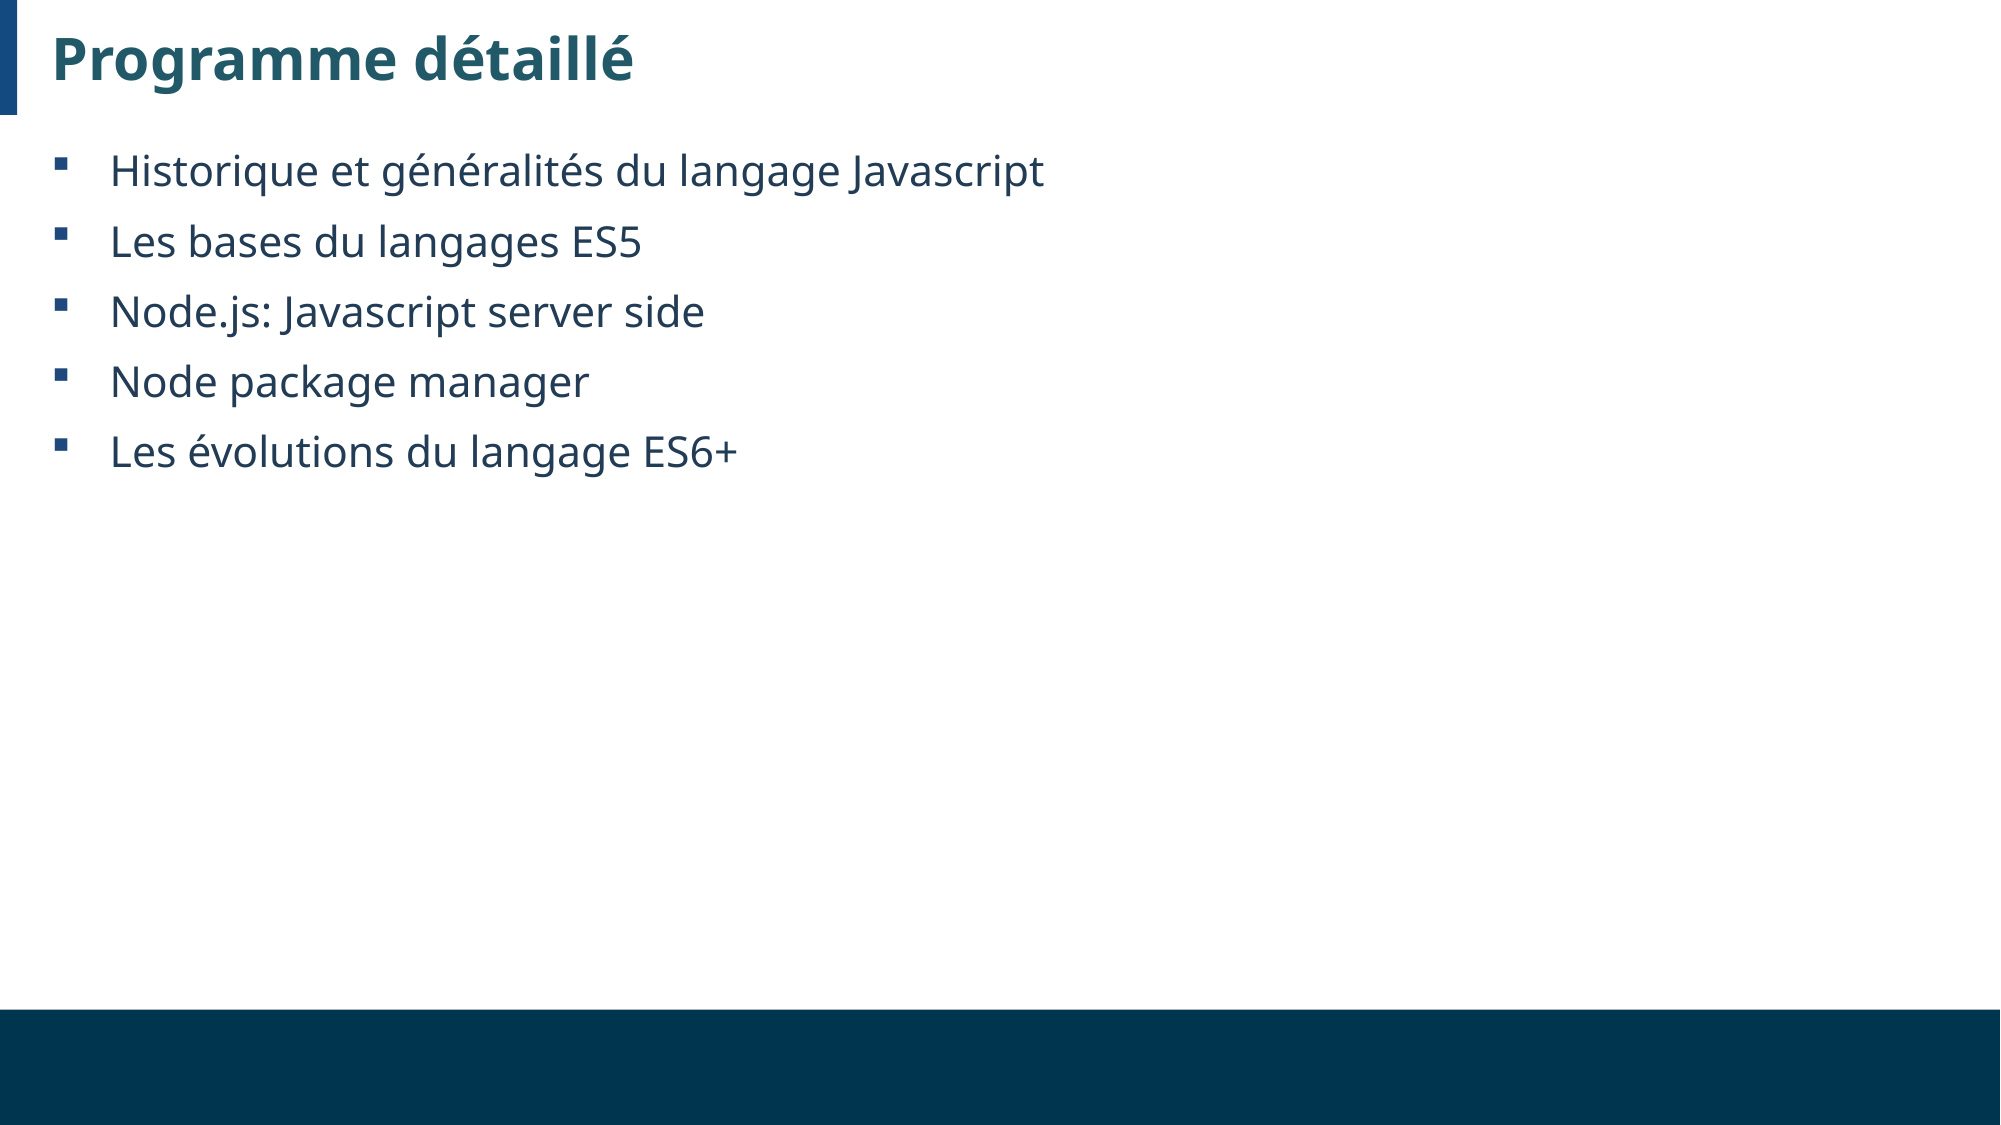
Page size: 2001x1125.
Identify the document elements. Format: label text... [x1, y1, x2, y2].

list Historique et généralités du langage Javascript Les bases du langages ES5 Node.js: Javascript server side Node package manager Les évolutions du langage ES6+ [39, 138, 1977, 1012]
title Programme détaillé [39, 0, 1977, 114]
